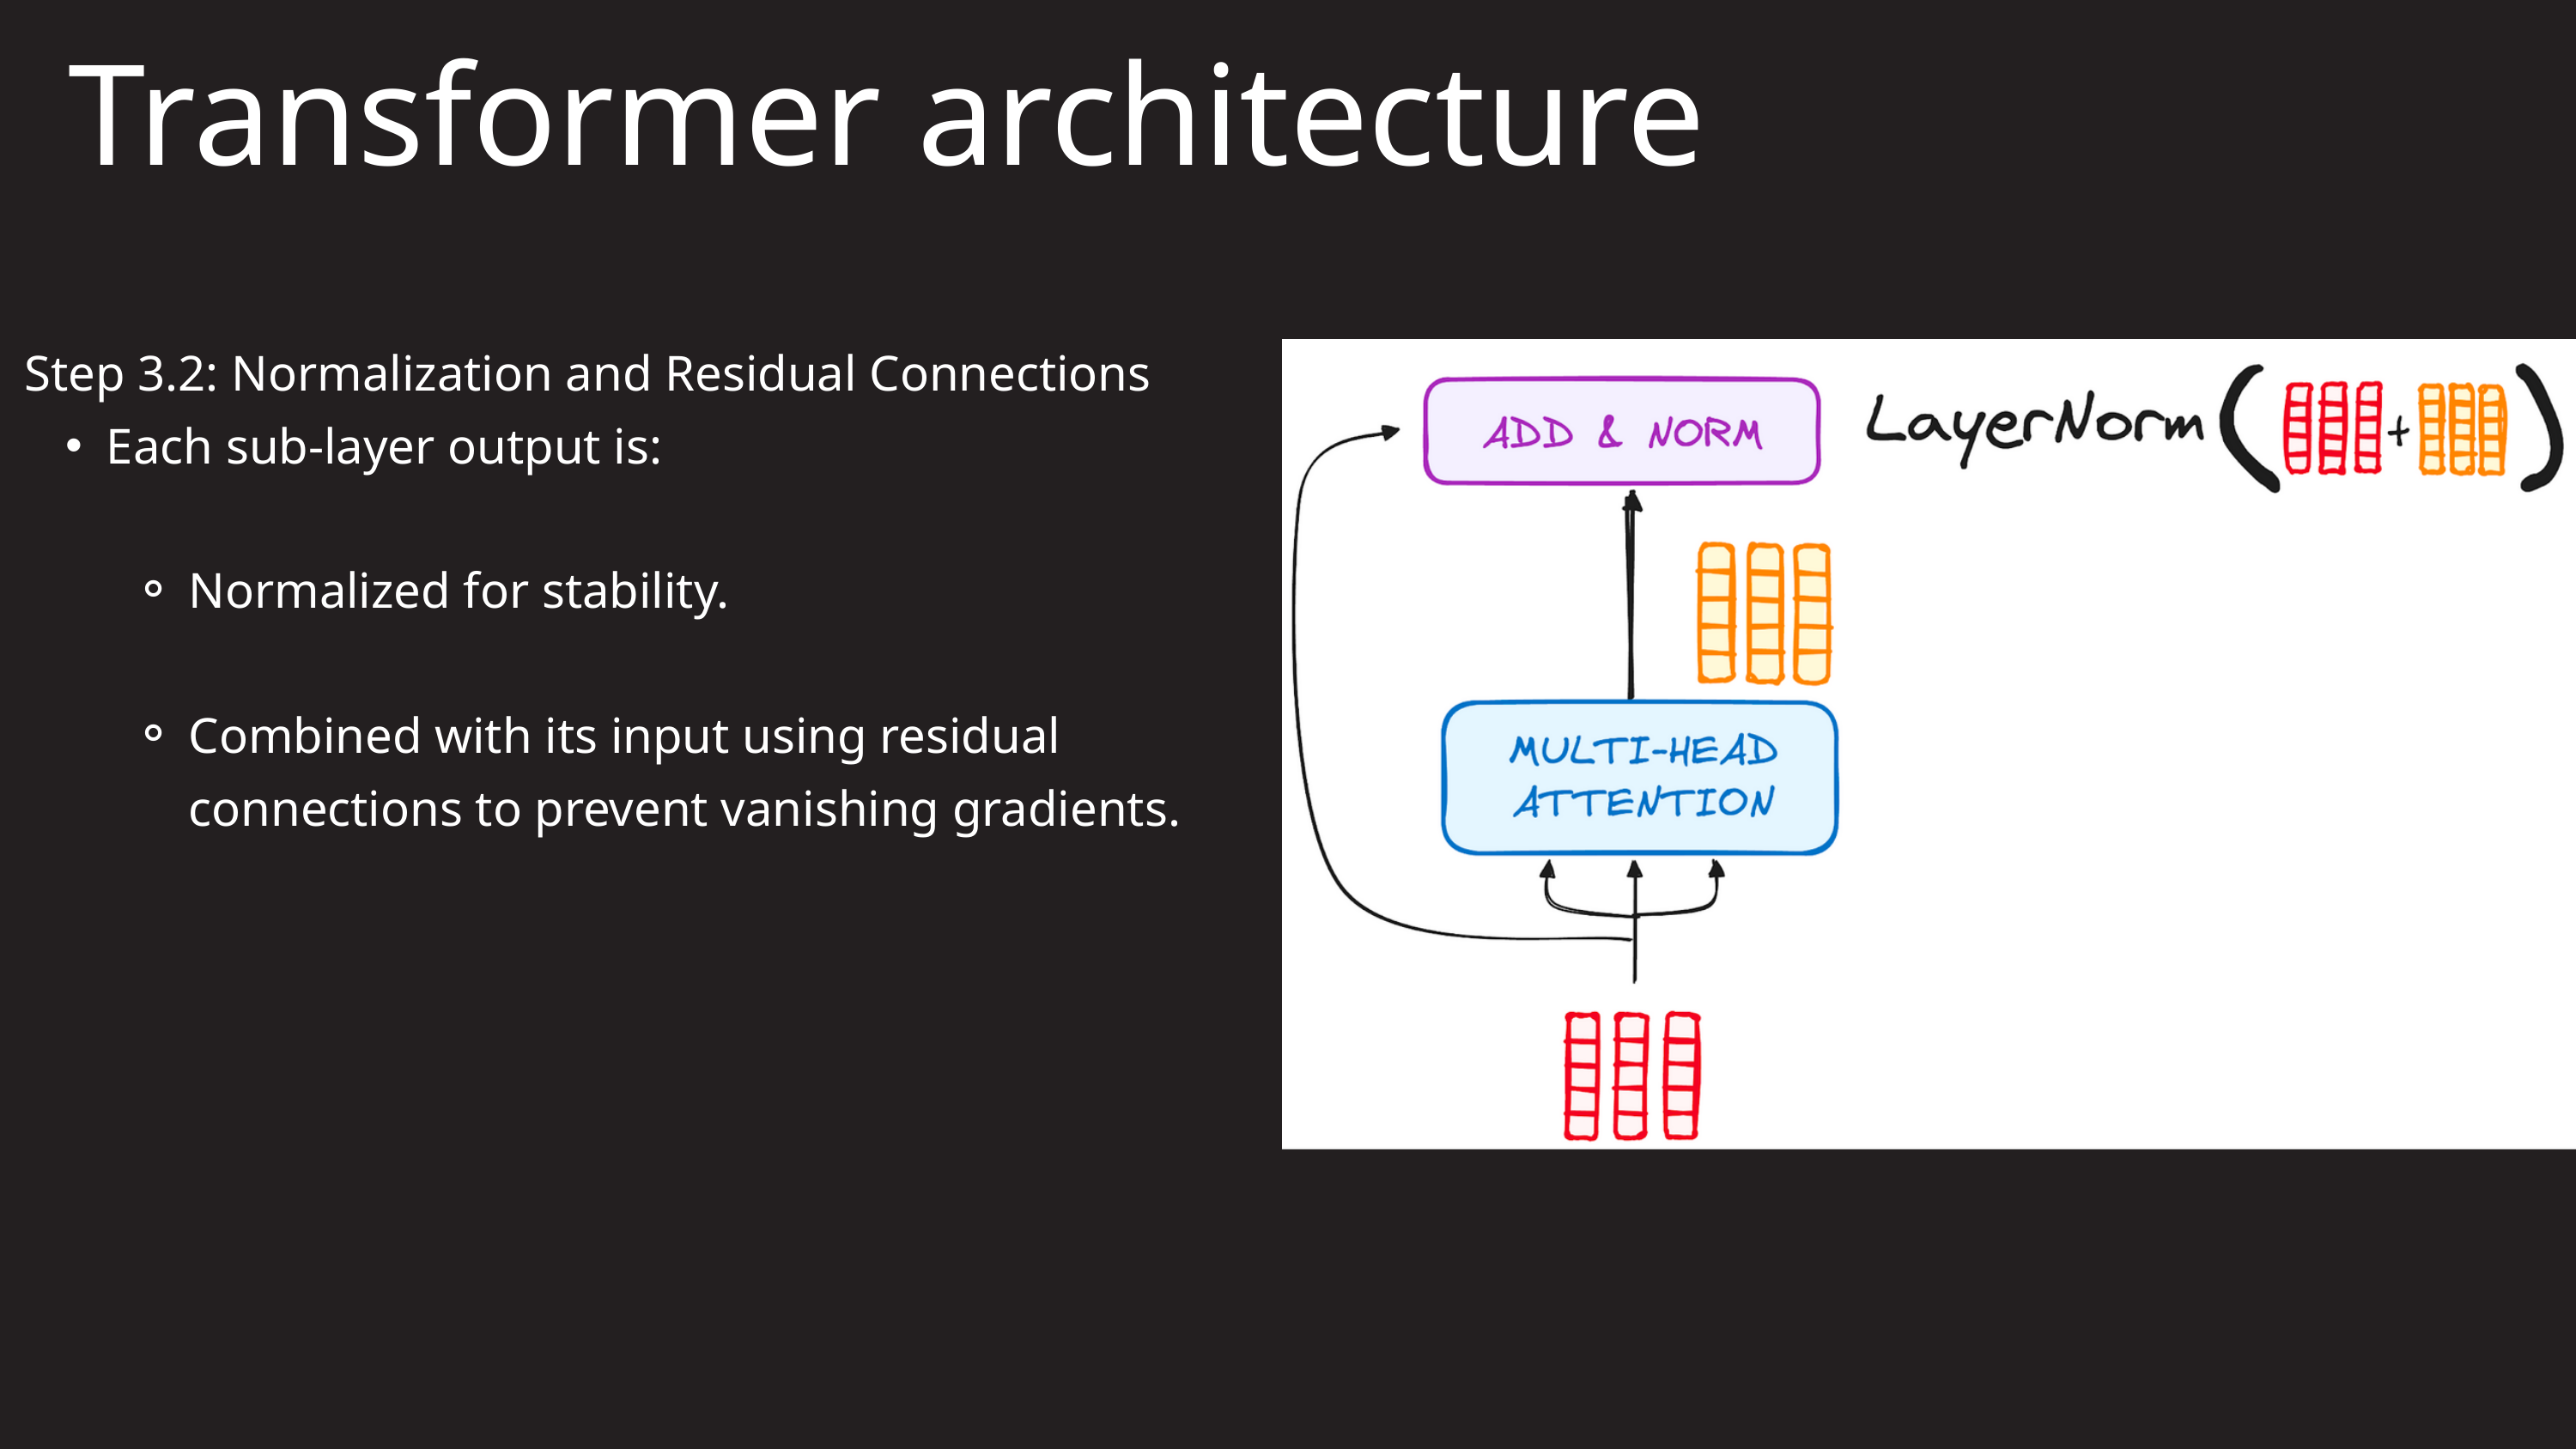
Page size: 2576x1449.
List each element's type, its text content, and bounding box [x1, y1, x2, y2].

text_box Step 3.2: Normalization and Residual Connections Each sub-layer output is: Normalized for stability. Combined with its input using residual connections to prevent vanishing gradients. [24, 328, 1317, 908]
text_box Transformer architecture [68, 52, 2287, 194]
text_box [1282, 339, 2576, 1149]
